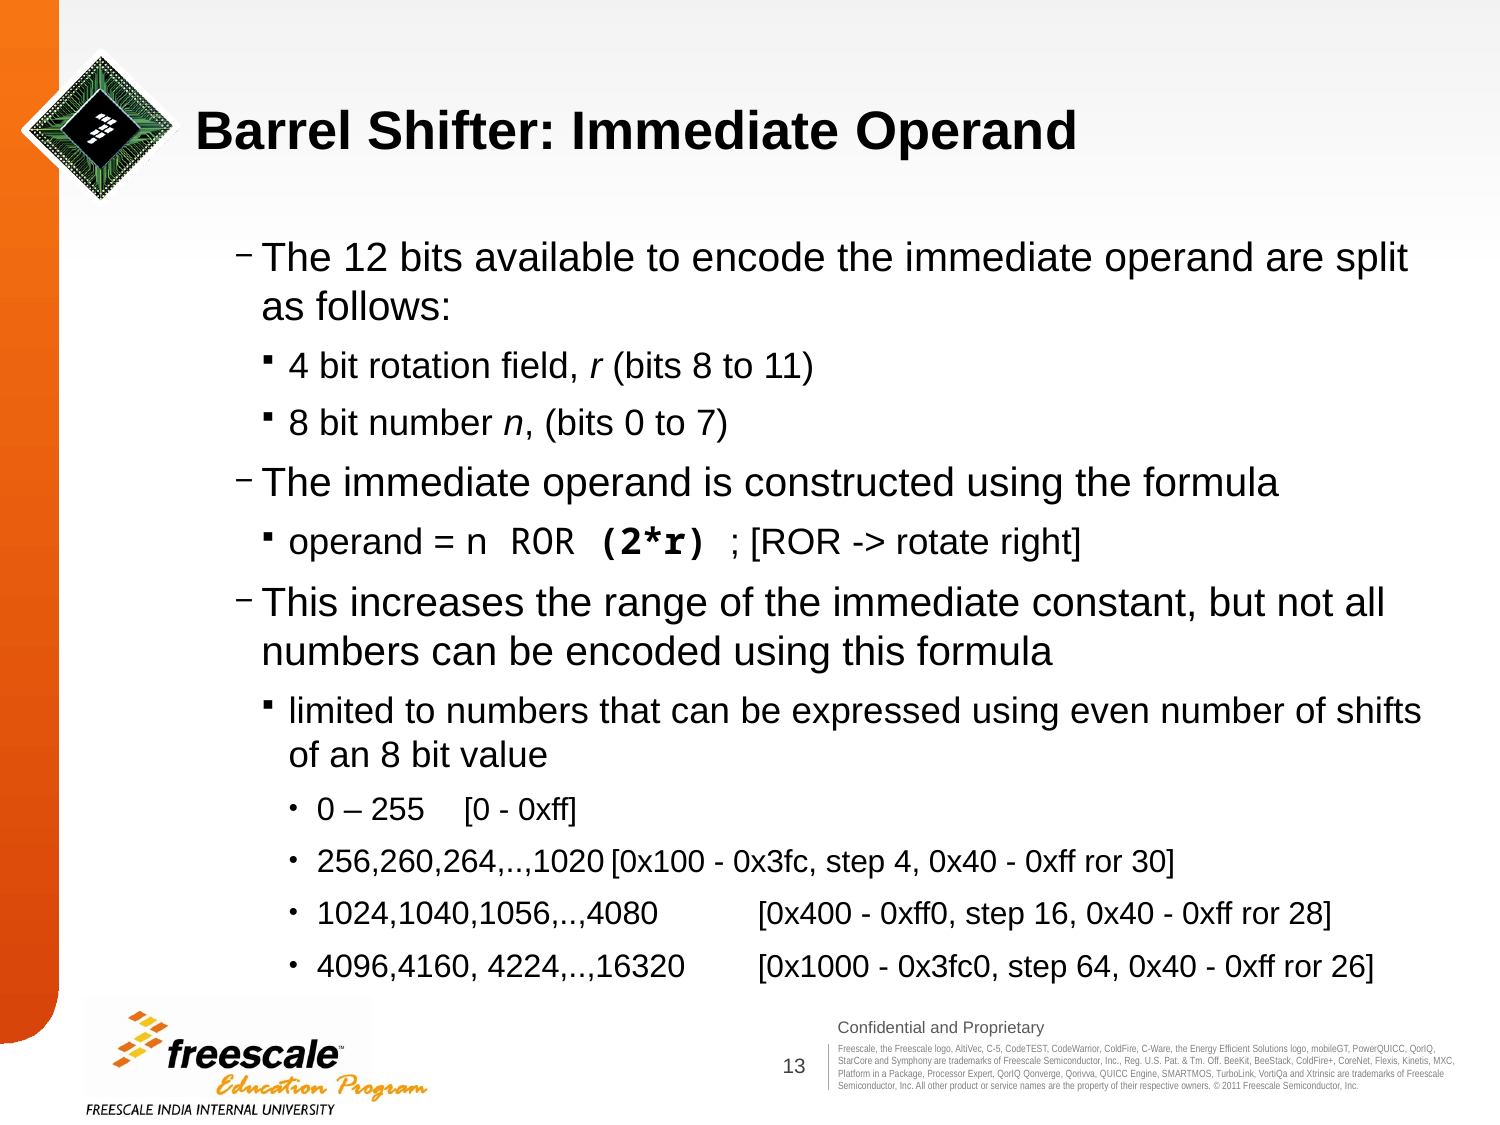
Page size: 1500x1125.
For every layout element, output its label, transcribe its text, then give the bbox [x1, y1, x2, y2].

picture [23, 135, 98, 208]
picture [77, 997, 435, 1123]
list The 12 bits available to encode the immediate operand are split as follows: 4 bit rotation field, r (bits 8 to 11) 8 bit number n, (bits 0 to 7) The immediate operand is constructed using the formula operand = n ROR (2*r) ; [ROR -> rotate right] This increases the range of the immediate constant, but not all numbers can be encoded using this formula limited to numbers that can be expressed using even number of shifts of an 8 bit value 0 – 255 [0 - 0xff] 256,260,264,..,1020 [0x100 - 0x3fc, step 4, 0x40 - 0xff ror 30] 1024,1040,1056,..,4080 [0x400 - 0xff0, step 16, 0x40 - 0xff ror 28] 4096,4160, 4224,..,16320 [0x1000 - 0x3fc0, step 64, 0x40 - 0xff ror 26] [182, 222, 1445, 995]
picture [104, 129, 180, 208]
title Barrel Shifter: Immediate Operand [180, 73, 1452, 182]
picture [30, 57, 172, 199]
picture [106, 50, 180, 122]
picture [23, 50, 97, 126]
